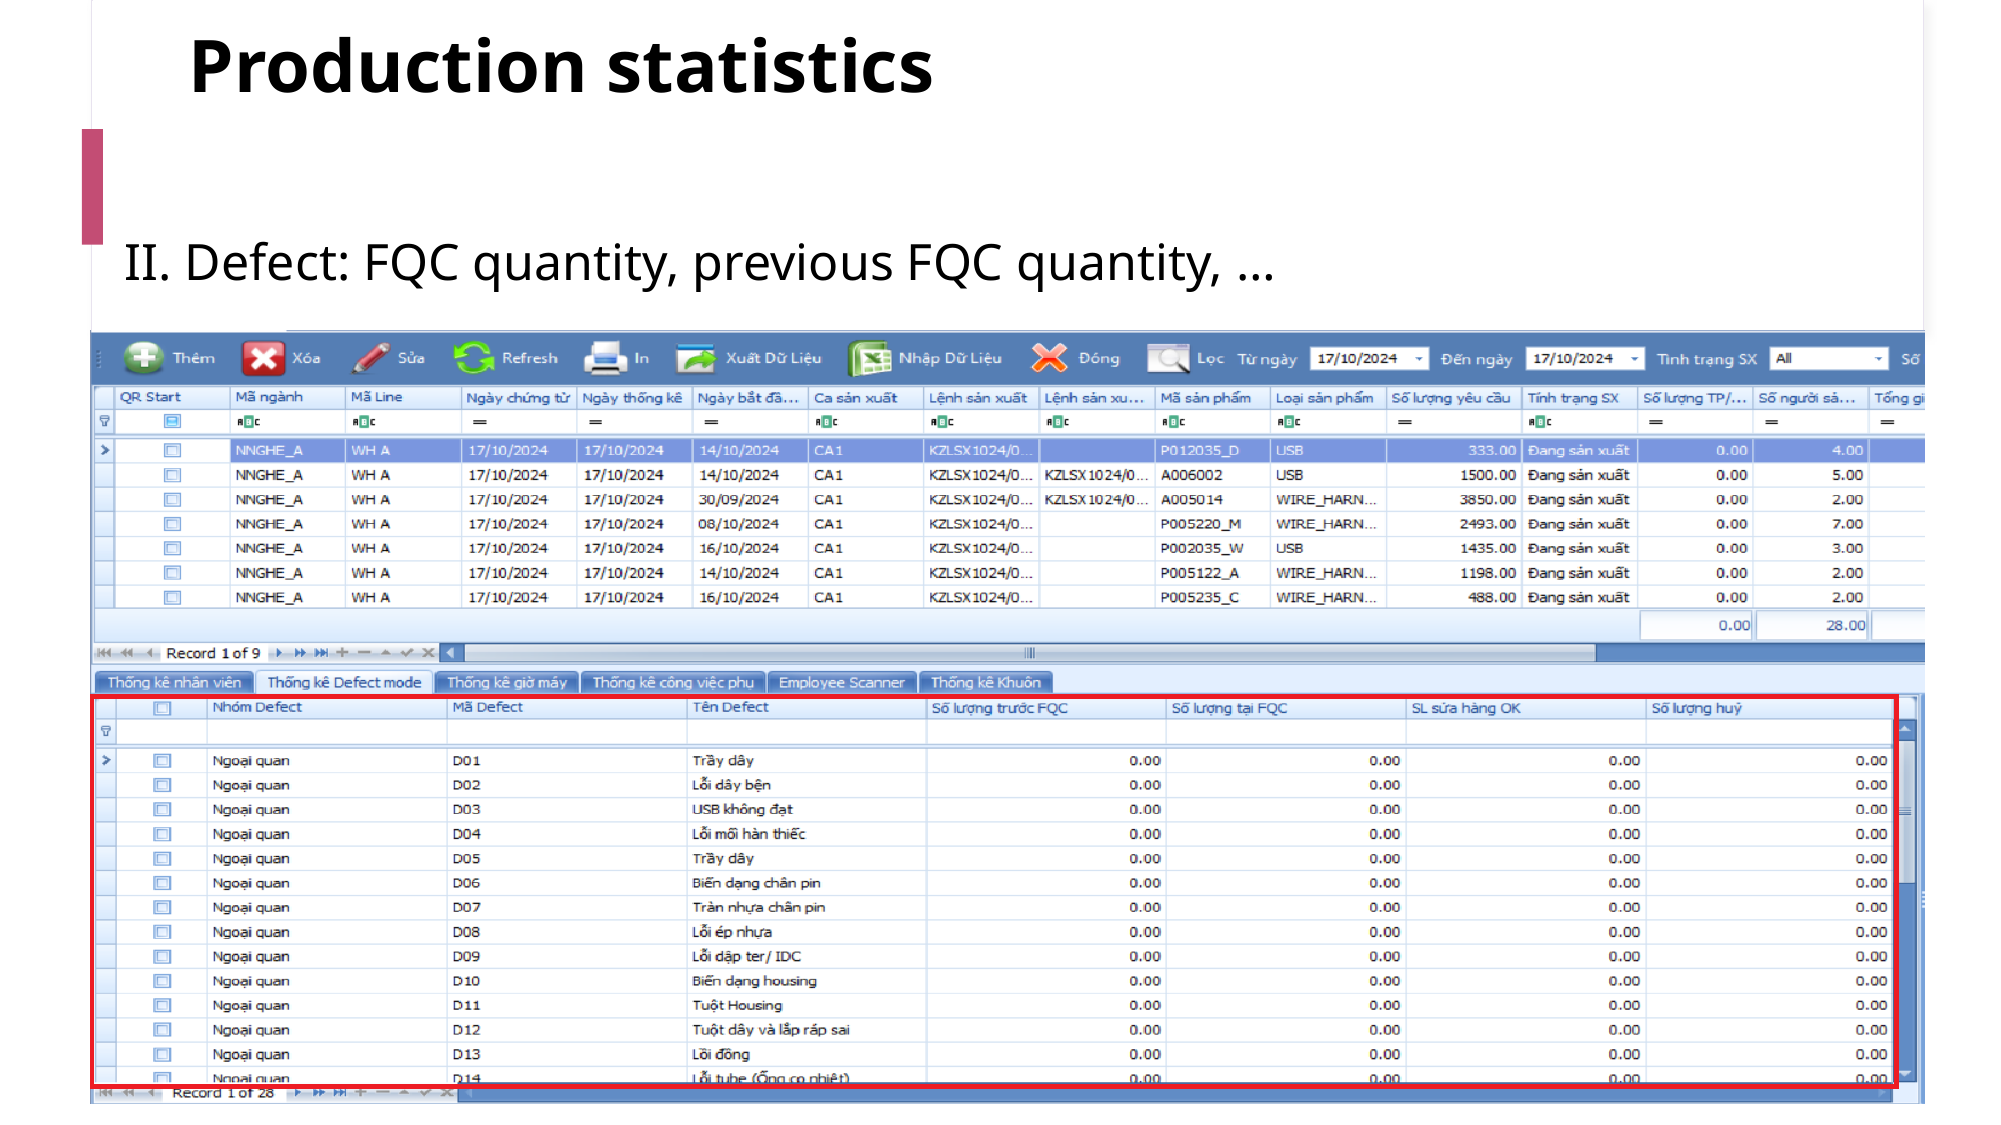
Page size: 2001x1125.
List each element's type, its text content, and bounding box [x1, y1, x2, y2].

text_box II. Defect: FQC quantity, previous FQC quantity, … [109, 198, 1925, 330]
title Production statistics [174, 21, 1842, 116]
picture [90, 330, 1925, 1104]
